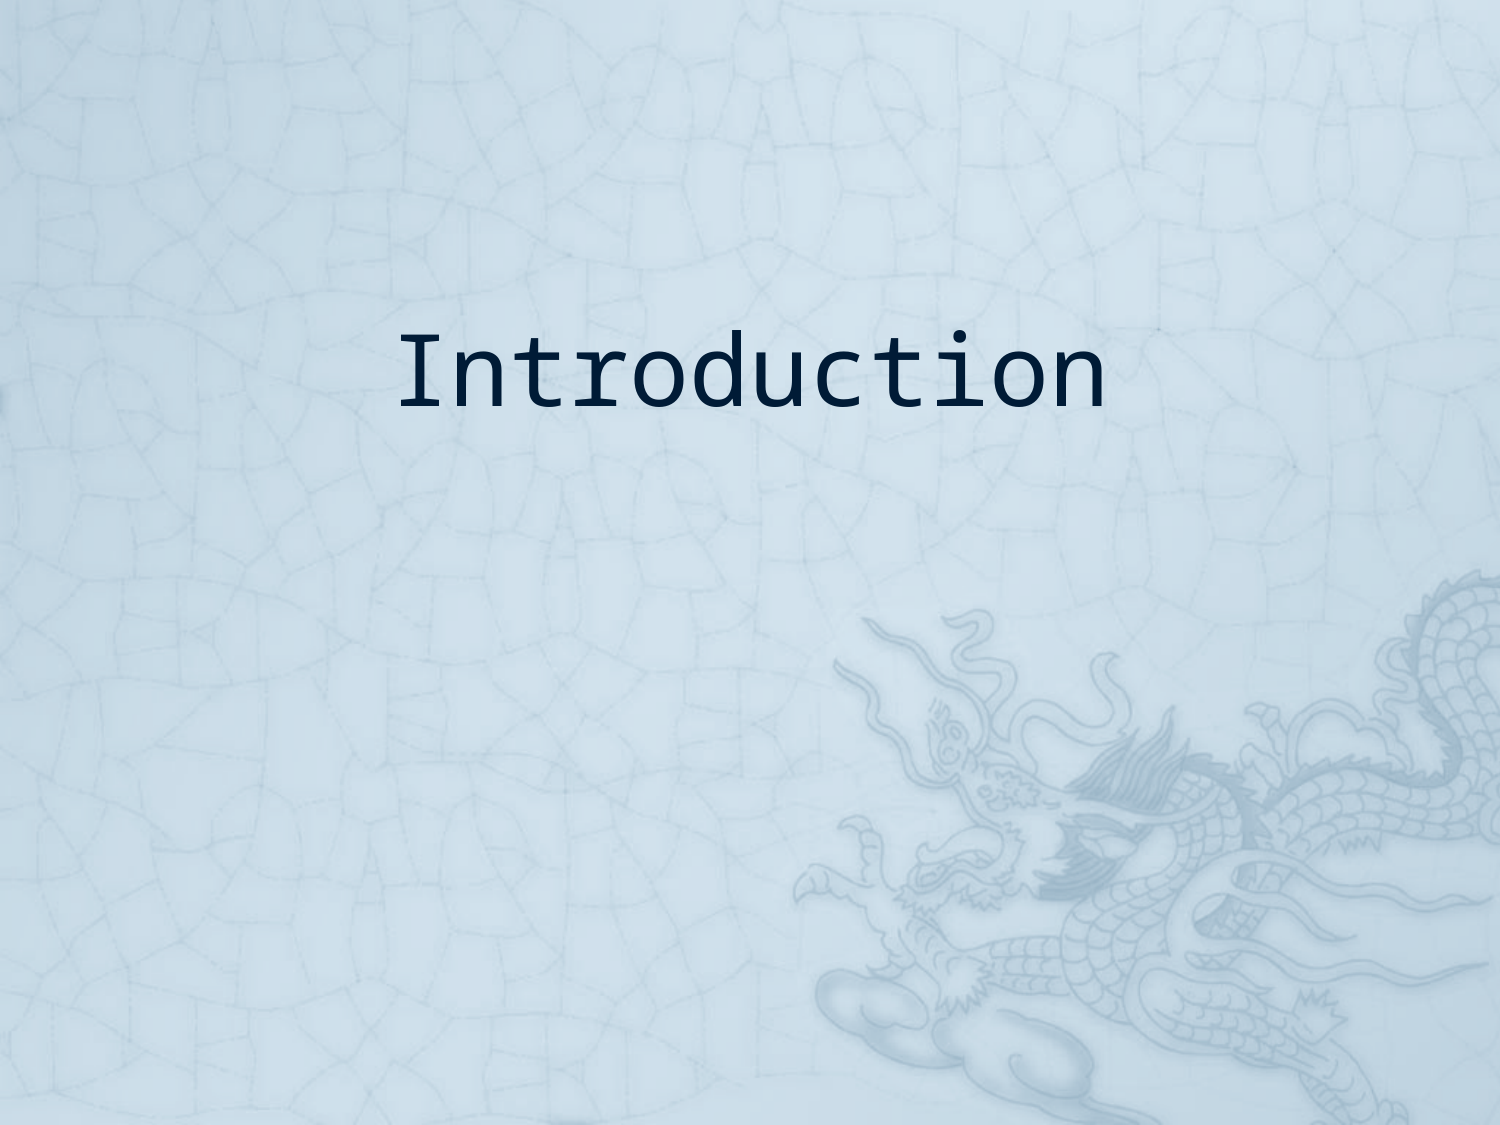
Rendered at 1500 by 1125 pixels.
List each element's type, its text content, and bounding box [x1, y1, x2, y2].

title Introduction [112, 192, 1388, 434]
